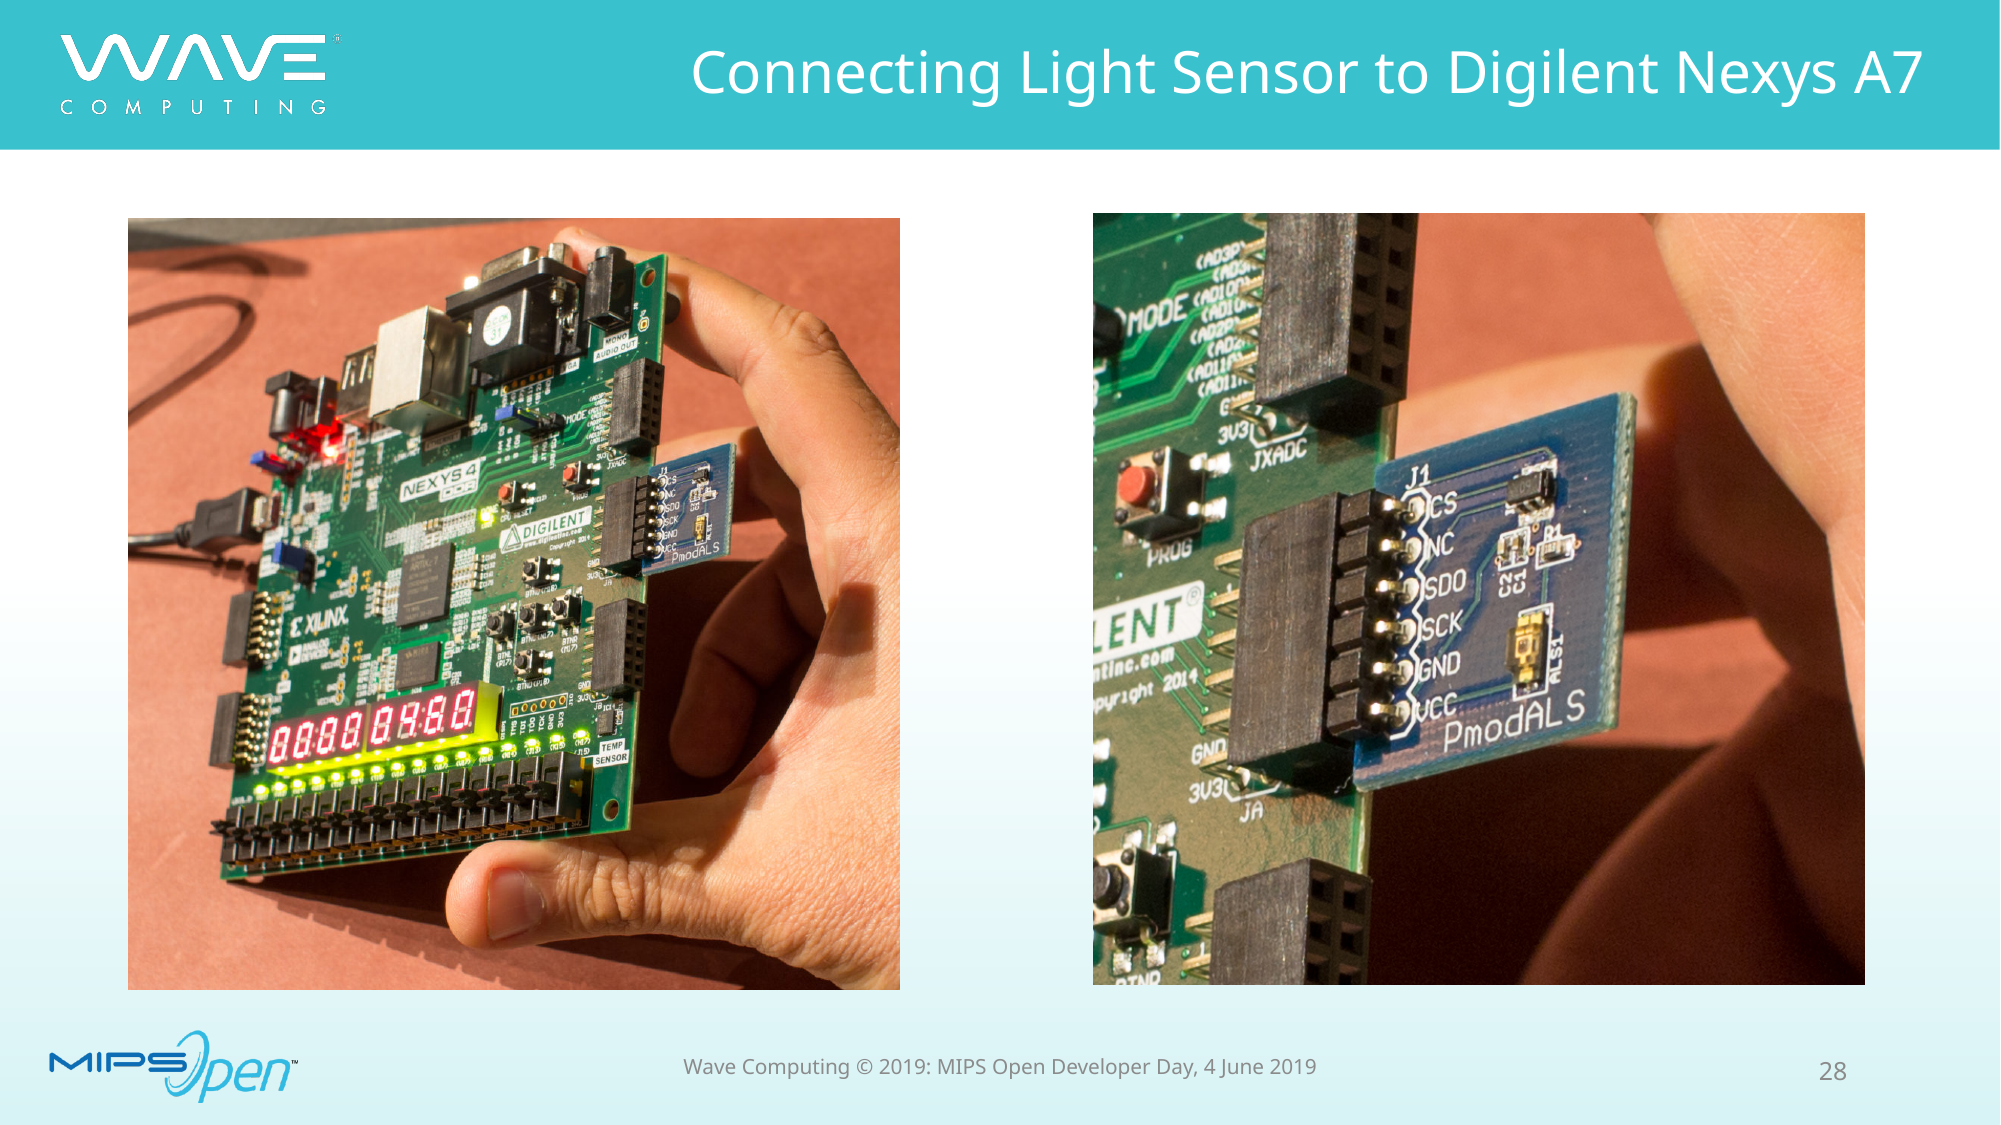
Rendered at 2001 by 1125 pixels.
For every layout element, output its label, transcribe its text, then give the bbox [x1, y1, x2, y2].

picture [1093, 213, 1866, 986]
text_box Connecting Light Sensor to Digilent Nexys A7 [489, 0, 1940, 150]
picture [60, 34, 342, 115]
picture [49, 1030, 298, 1103]
picture [128, 218, 901, 991]
text_box 28 [1412, 1042, 1863, 1103]
